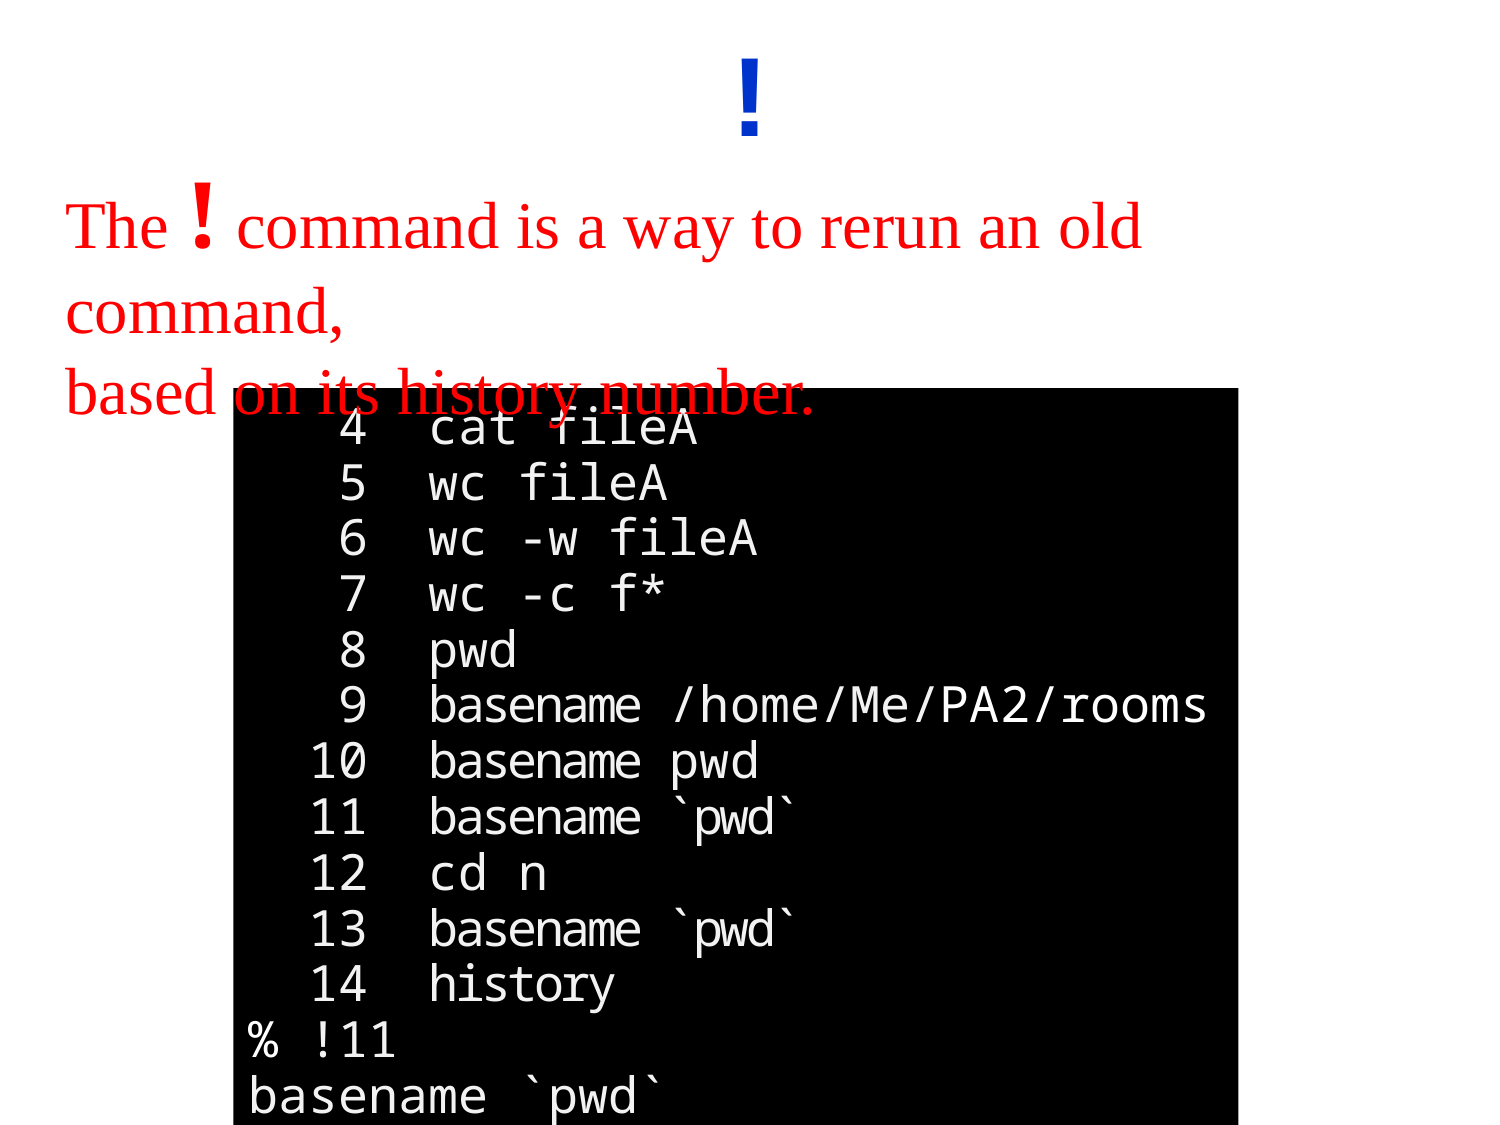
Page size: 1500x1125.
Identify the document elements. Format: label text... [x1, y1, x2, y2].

text_box ! [74, 0, 1425, 148]
text_box The ! command is a way to rerun an old command, based on its history number. [50, 148, 1450, 438]
text_box 4 cat fileA 5 wc fileA 6 wc -w fileA 7 wc -c f* 8 pwd 9 basename /home/Me/PA2/rooms 10 basename pwd 11 basename `pwd` 12 cd n 13 basename `pwd` 14 history % !11 basename `pwd` [233, 438, 1239, 1125]
